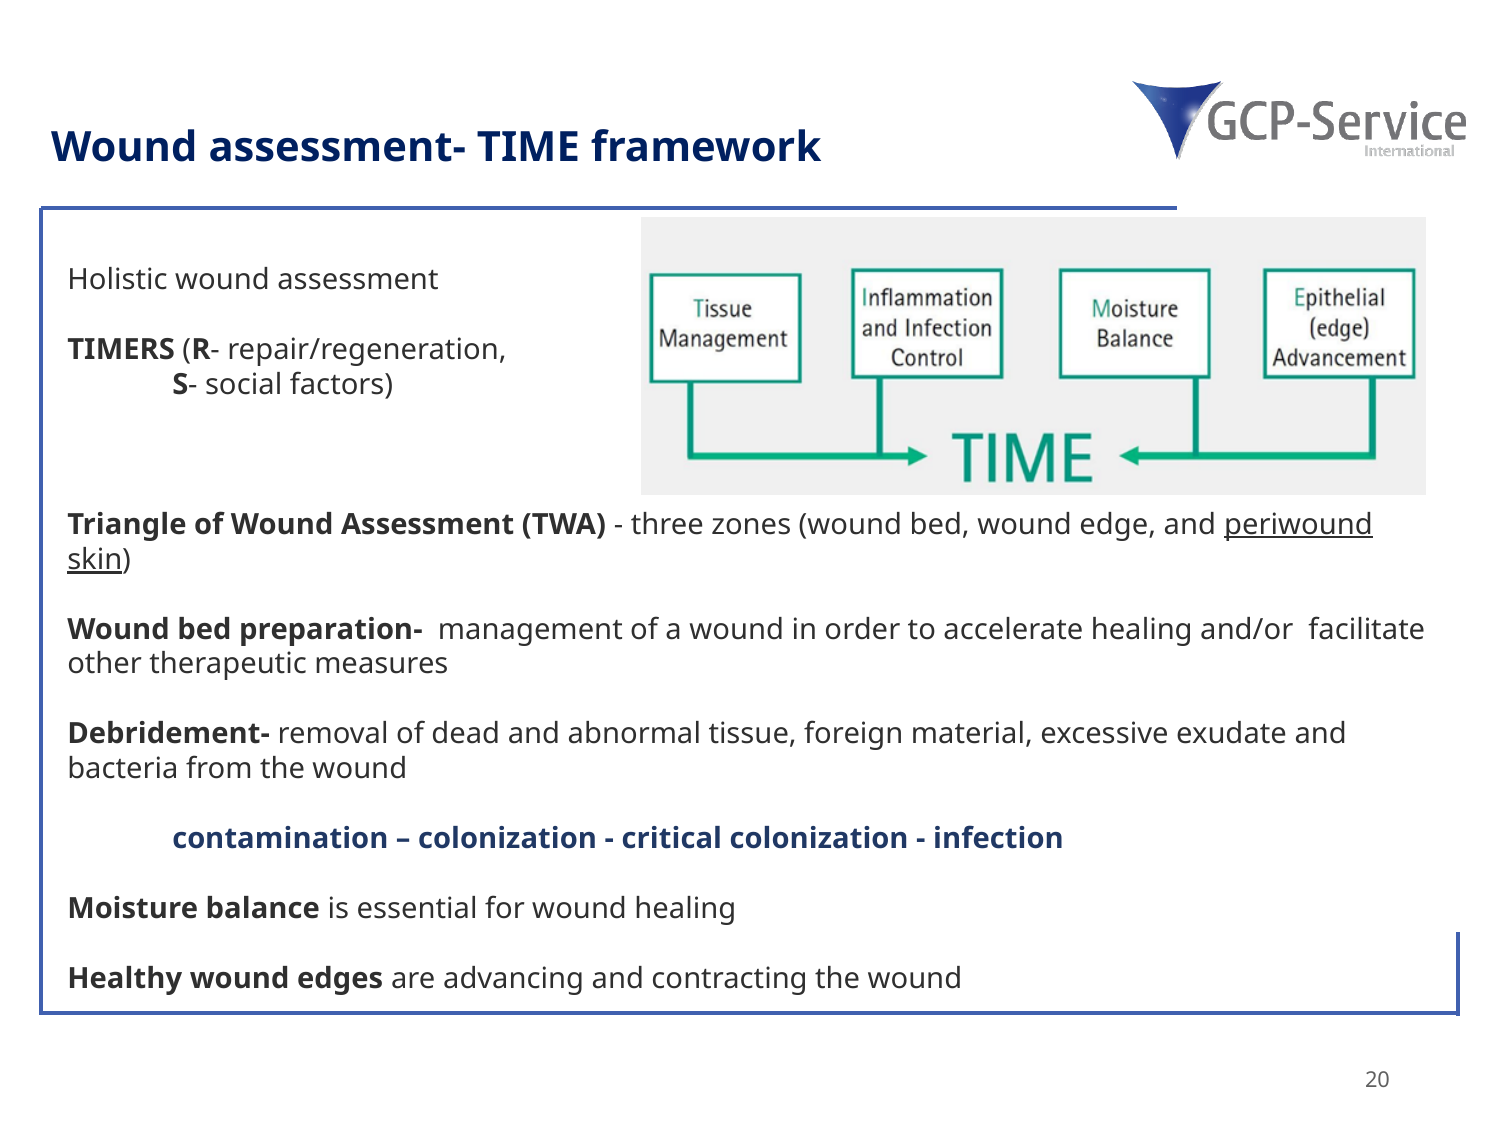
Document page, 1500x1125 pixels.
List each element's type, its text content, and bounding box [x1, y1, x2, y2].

picture [1132, 81, 1466, 160]
slide_number 20 [1067, 1050, 1405, 1111]
picture [641, 217, 1426, 495]
text_box Wound assessment- TIME framework [36, 91, 1269, 178]
subtitle Holistic wound assessment TIMERS (R- repair/regeneration, S- social factors) Triangle of Wound Assessment (TWA) - three zones (wound bed, wound edge, and periwound skin) Wound bed preparation- management of a wound in order to accelerate healing and/or facilitate other therapeutic measures Debridement- removal of dead and abnormal tissue, foreign material, excessive exudate and bacteria from the wound contamination – colonization - critical colonization - infection Moisture balance is essential for wound healing Healthy wound edges are advancing and contracting the wound [52, 217, 1442, 1014]
